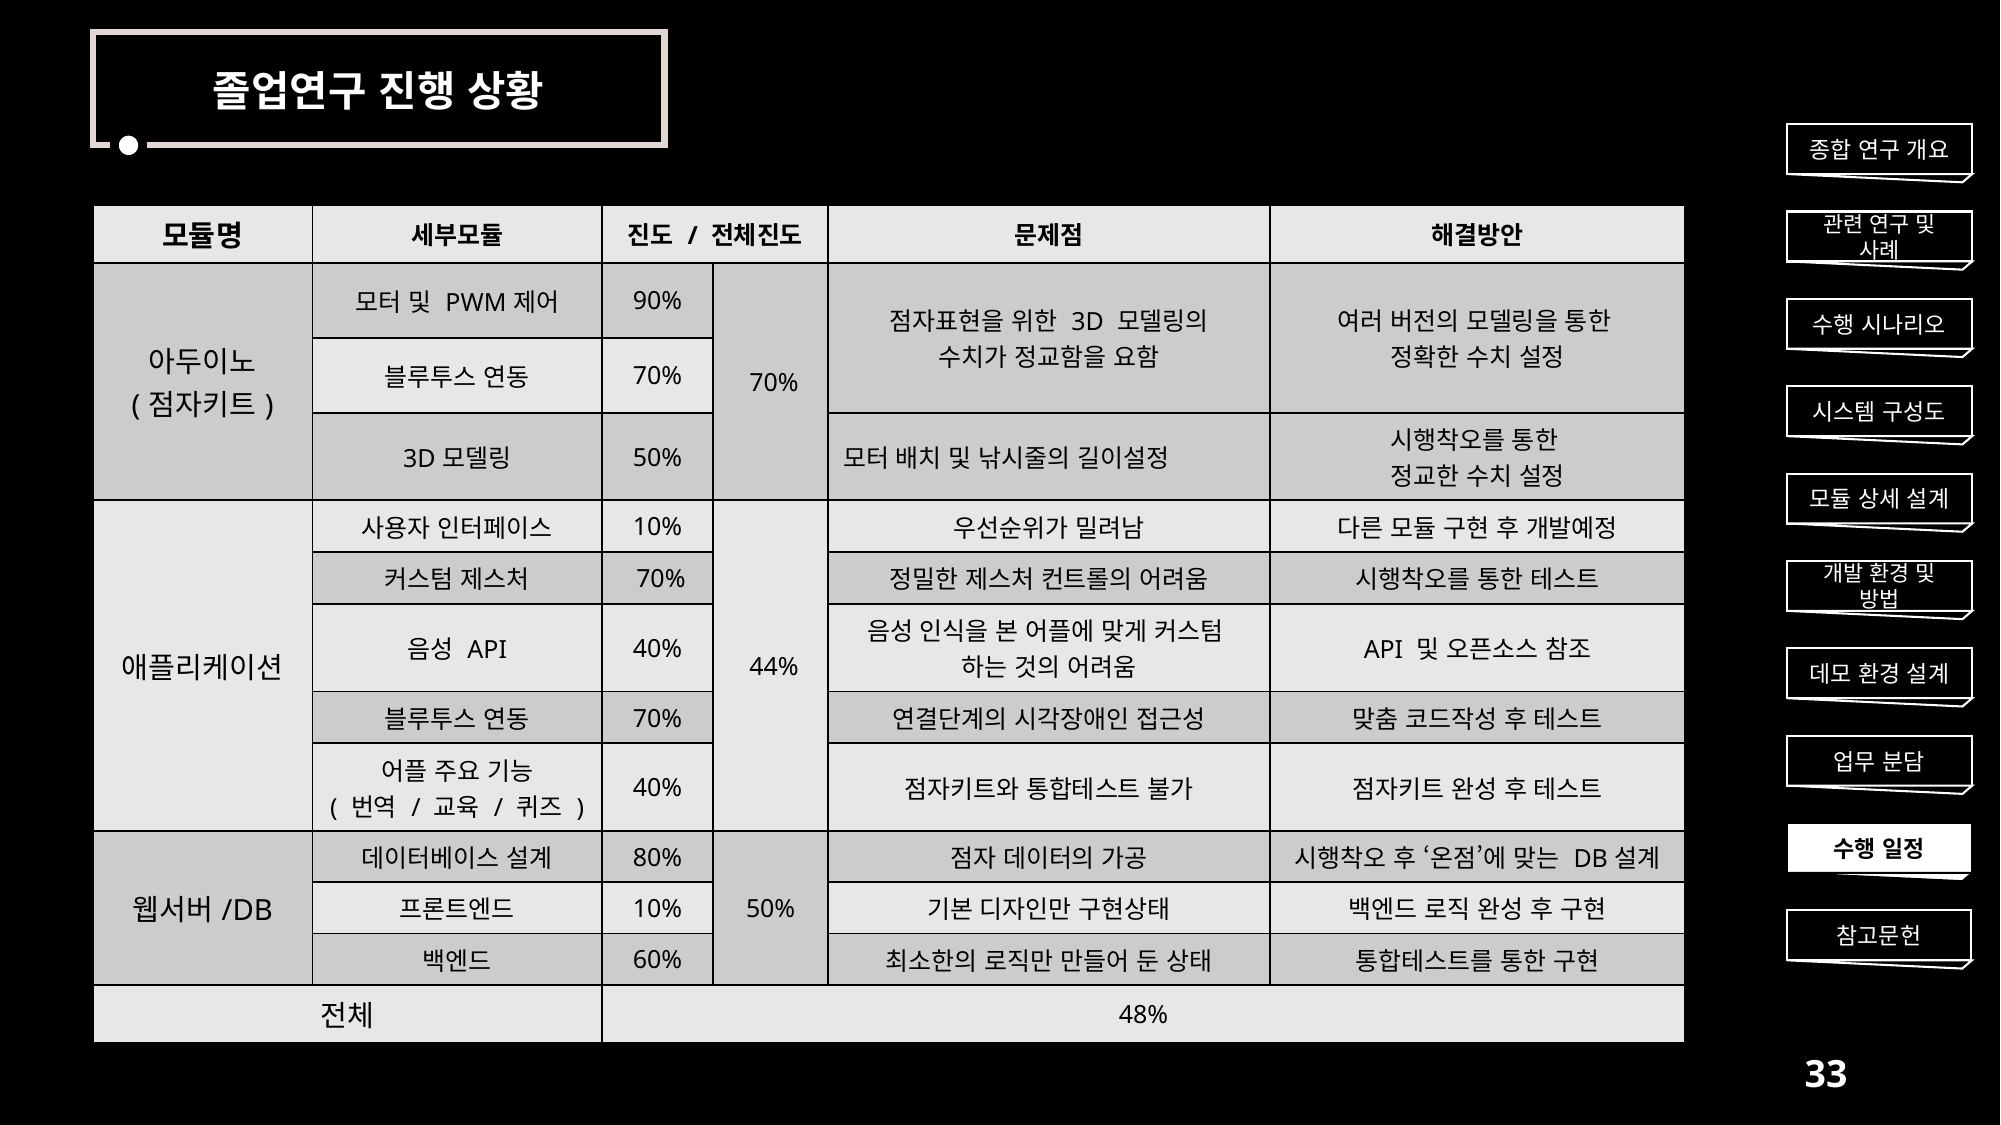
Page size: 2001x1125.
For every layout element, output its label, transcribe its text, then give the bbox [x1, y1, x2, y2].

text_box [1787, 124, 1973, 183]
table_cell 40% [603, 744, 712, 830]
table_cell 3D모델링 [313, 414, 601, 499]
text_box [1787, 473, 1973, 532]
table_cell 모터 배치 및 낚시줄의 길이설정 [829, 414, 1269, 499]
table_cell 시행착오 후 ‘온점’에 맞는 DB설계 [1271, 832, 1684, 881]
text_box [1787, 560, 1973, 620]
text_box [1787, 386, 1973, 445]
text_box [1786, 910, 1972, 969]
table_cell 70% [603, 553, 712, 603]
table_header 문제점 [829, 206, 1269, 262]
table_cell 애플리케이션 [94, 501, 312, 830]
table_cell 점자 데이터의 가공 [829, 832, 1269, 881]
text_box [90, 28, 665, 157]
table_cell 최소한의 로직만 만들어 둔 상태 [829, 934, 1269, 984]
table_cell 우선순위가 밀려남 [829, 501, 1269, 551]
table_header 해결방안 [1271, 206, 1684, 262]
table_header 모듈명 [94, 206, 312, 262]
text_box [1787, 298, 1973, 358]
table_cell 사용자 인터페이스 [313, 501, 601, 551]
table_cell 정밀한 제스처 컨트롤의 어려움 [829, 553, 1269, 603]
table_cell 48% [603, 986, 1684, 1042]
table_cell 10% [603, 501, 712, 551]
table_cell 점자키트와 통합테스트 불가 [829, 744, 1269, 830]
table_cell 아두이노 (점자키트) [94, 264, 312, 499]
table_cell 다른 모듈 구현 후 개발예정 [1271, 501, 1684, 551]
table_cell 웹서버/DB [94, 832, 312, 984]
table_cell 점자표현을 위한 3D 모델링의 수치가 정교함을 요함 [829, 264, 1269, 412]
table_cell 블루투스 연동 [313, 339, 601, 412]
table_cell 연결단계의 시각장애인 접근성 [829, 692, 1269, 742]
table_cell 커스텀 제스처 [313, 553, 601, 603]
table_cell 프론트엔드 [313, 883, 601, 933]
table_header 세부모듈 [313, 206, 601, 262]
table_cell 50% [714, 832, 827, 984]
table_cell 80% [603, 832, 712, 881]
table_cell 백엔드 로직 완성 후 구현 [1271, 883, 1684, 933]
table_cell 90% [603, 264, 712, 337]
table_cell 여러 버전의 모델링을 통한 정확한 수치 설정 [1271, 264, 1684, 412]
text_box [1787, 211, 1973, 270]
table_cell 40% [603, 605, 712, 691]
table_cell 70% [603, 339, 712, 412]
table_cell 70% [714, 264, 827, 499]
table_cell 블루투스 연동 [313, 692, 601, 742]
table_cell 기본 디자인만 구현상태 [829, 883, 1269, 933]
table_cell 모터 및 PWM제어 [313, 264, 601, 337]
table_cell 시행착오를 통한 정교한 수치 설정 [1271, 414, 1684, 499]
table_cell 데이터베이스 설계 [313, 832, 601, 881]
table_cell API 및 오픈소스 참조 [1271, 605, 1684, 691]
table_cell 10% [603, 883, 712, 933]
table_cell 70% [603, 692, 712, 742]
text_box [1787, 648, 1973, 707]
table_header 진도 / 전체진도 [603, 206, 827, 262]
table_cell 통합테스트를 통한 구현 [1271, 934, 1684, 984]
table_cell 44% [714, 501, 827, 830]
table_cell 시행착오를 통한 테스트 [1271, 553, 1684, 603]
table_cell 50% [603, 414, 712, 499]
table_cell 음성 인식을 본 어플에 맞게 커스텀 하는 것의 어려움 [829, 605, 1269, 691]
table_cell 60% [603, 934, 712, 984]
table_cell 전체 [94, 986, 601, 1042]
table_cell 맞춤 코드작성 후 테스트 [1271, 692, 1684, 742]
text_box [1787, 823, 1973, 882]
table_cell 점자키트 완성 후 테스트 [1271, 744, 1684, 830]
slide_number 33 [1412, 1042, 1863, 1103]
table_cell 어플 주요 기능 ( 번역 / 교육 / 퀴즈 ) [313, 744, 601, 830]
table_cell 백엔드 [313, 934, 601, 984]
table_cell 음성 API [313, 605, 601, 691]
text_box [1787, 735, 1973, 794]
